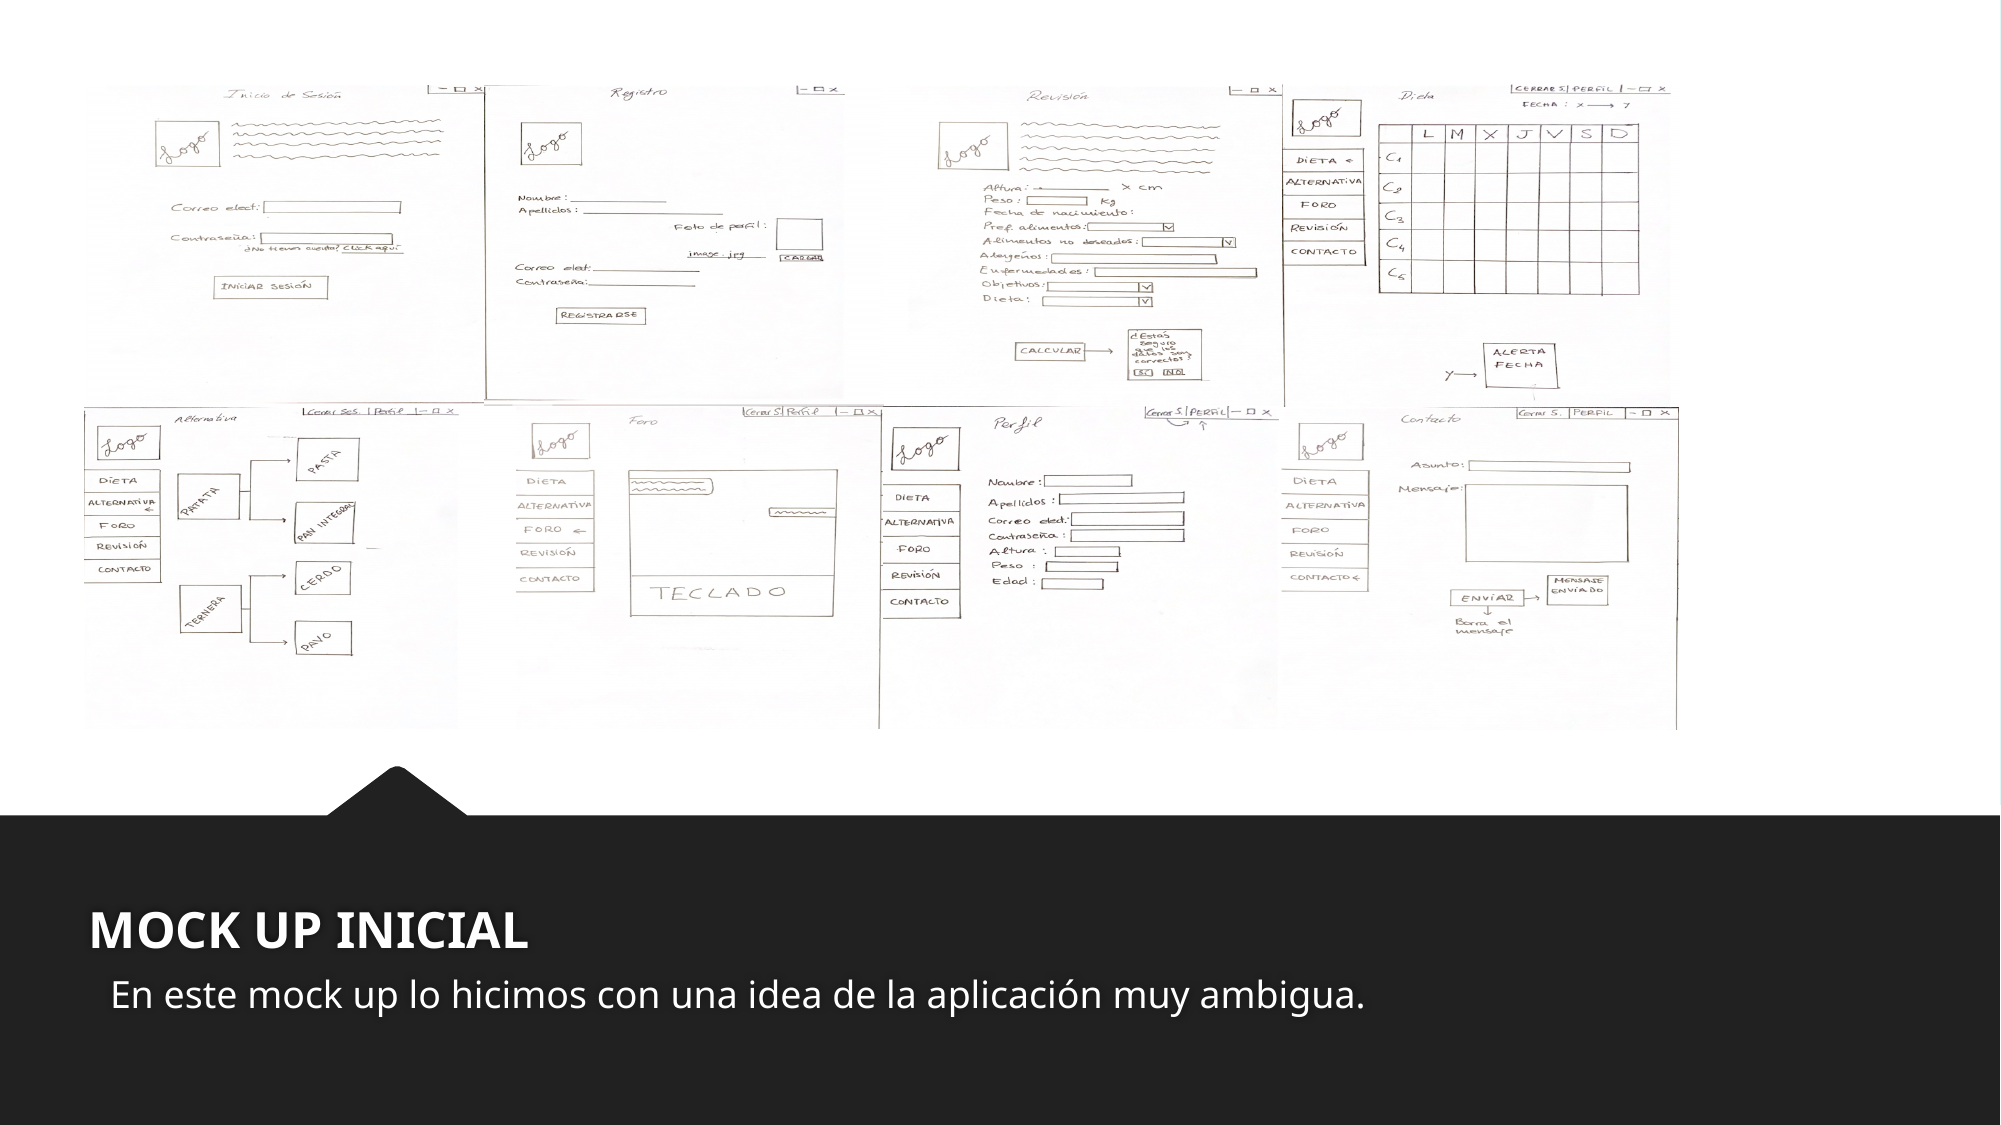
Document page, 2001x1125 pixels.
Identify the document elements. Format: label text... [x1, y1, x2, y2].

text_box [0, 765, 2000, 1125]
text_box [0, 0, 2000, 814]
title MOCK UP INICIAL [74, 849, 827, 1009]
subtitle En este mock up lo hicimos con una idea de la aplicación muy ambigua. [95, 963, 1830, 1035]
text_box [84, 84, 1682, 730]
